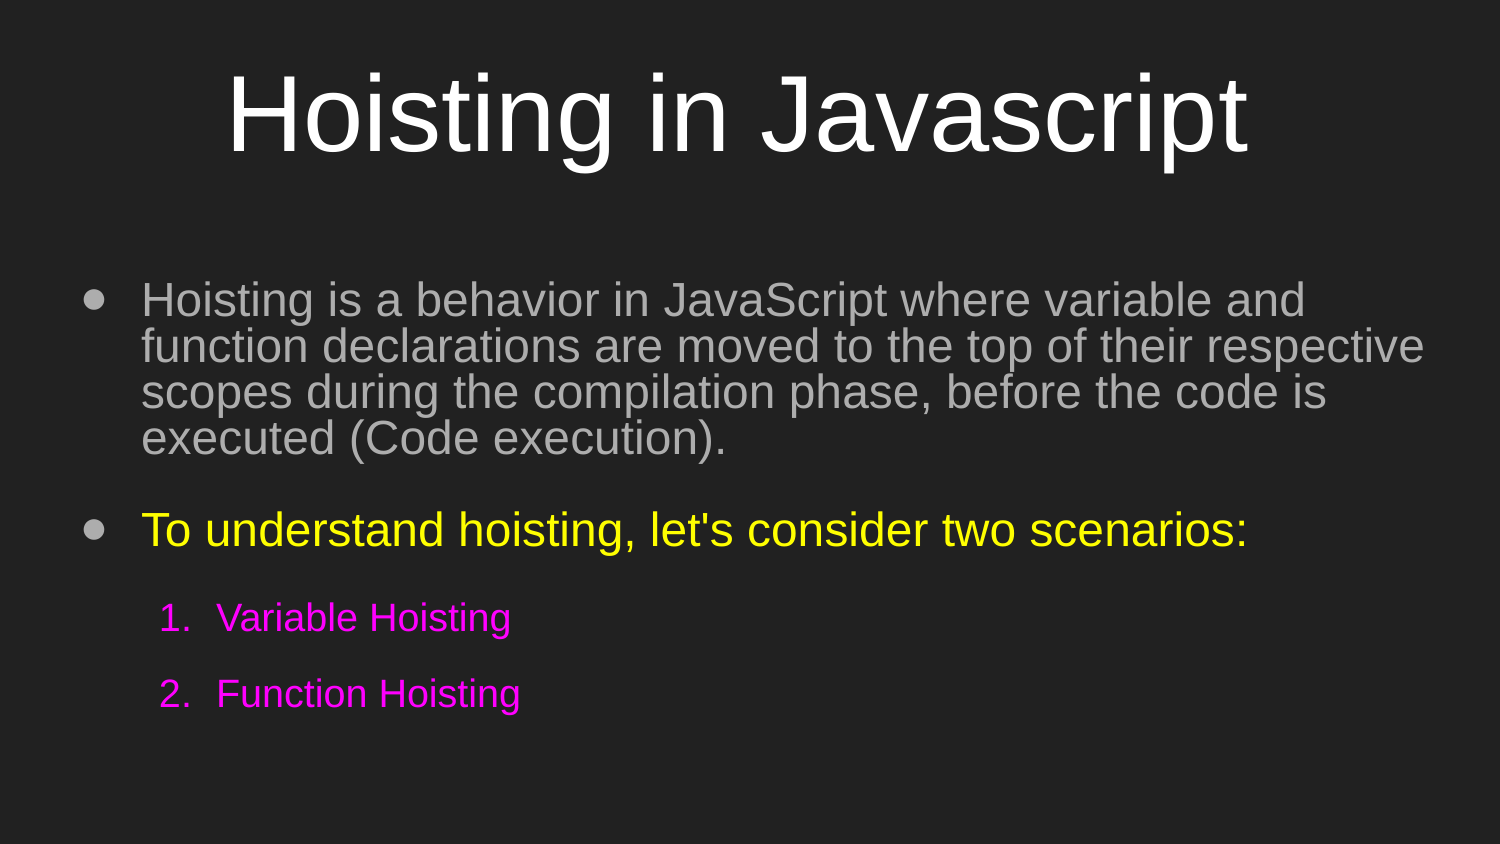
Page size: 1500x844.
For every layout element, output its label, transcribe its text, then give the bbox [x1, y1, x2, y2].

subtitle Hoisting is a behavior in JavaScript where variable and function declarations are moved to the top of their respective scopes during the compilation phase, before the code is executed (Code execution). To understand hoisting, let's consider two scenarios: Variable Hoisting Function Hoisting [51, 264, 1500, 844]
title Hoisting in Javascript [38, 27, 1436, 189]
